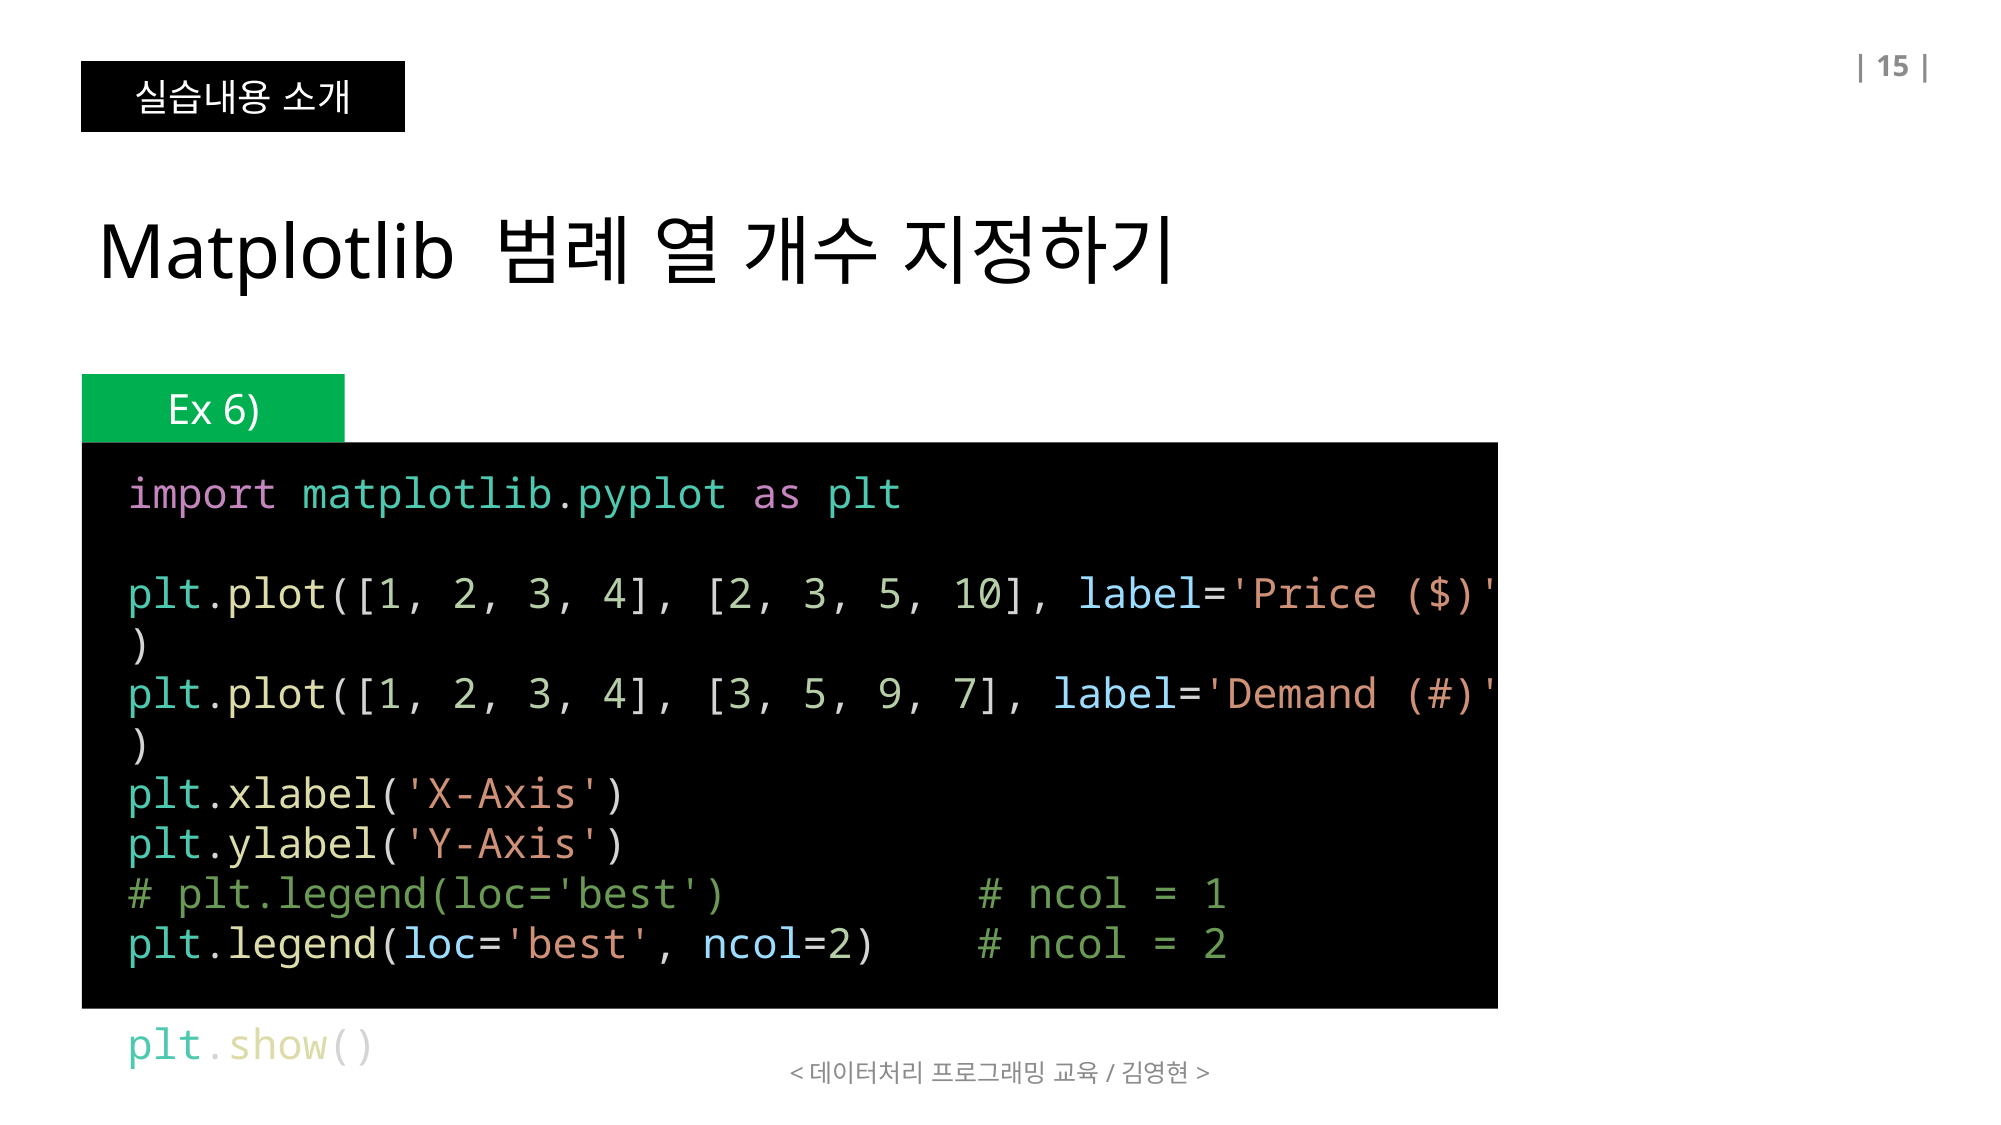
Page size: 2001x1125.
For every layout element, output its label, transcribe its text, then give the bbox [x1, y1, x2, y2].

text_box import matplotlib.pyplot as plt plt.plot([1, 2, 3, 4], [2, 3, 5, 10], label='Price ($)') plt.plot([1, 2, 3, 4], [3, 5, 9, 7], label='Demand (#)') plt.xlabel('X-Axis') plt.ylabel('Y-Axis') # plt.legend(loc='best') # ncol = 1 plt.legend(loc='best', ncol=2) # ncol = 2 plt.show() [112, 459, 1521, 1075]
footer <데이터처리 프로그래밍 교육/김영현> [662, 1075, 1338, 1103]
slide_number | 15 | [1497, 37, 1948, 98]
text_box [81, 61, 1543, 302]
text_box [81, 441, 1499, 1010]
text_box Ex 6) [81, 374, 345, 443]
